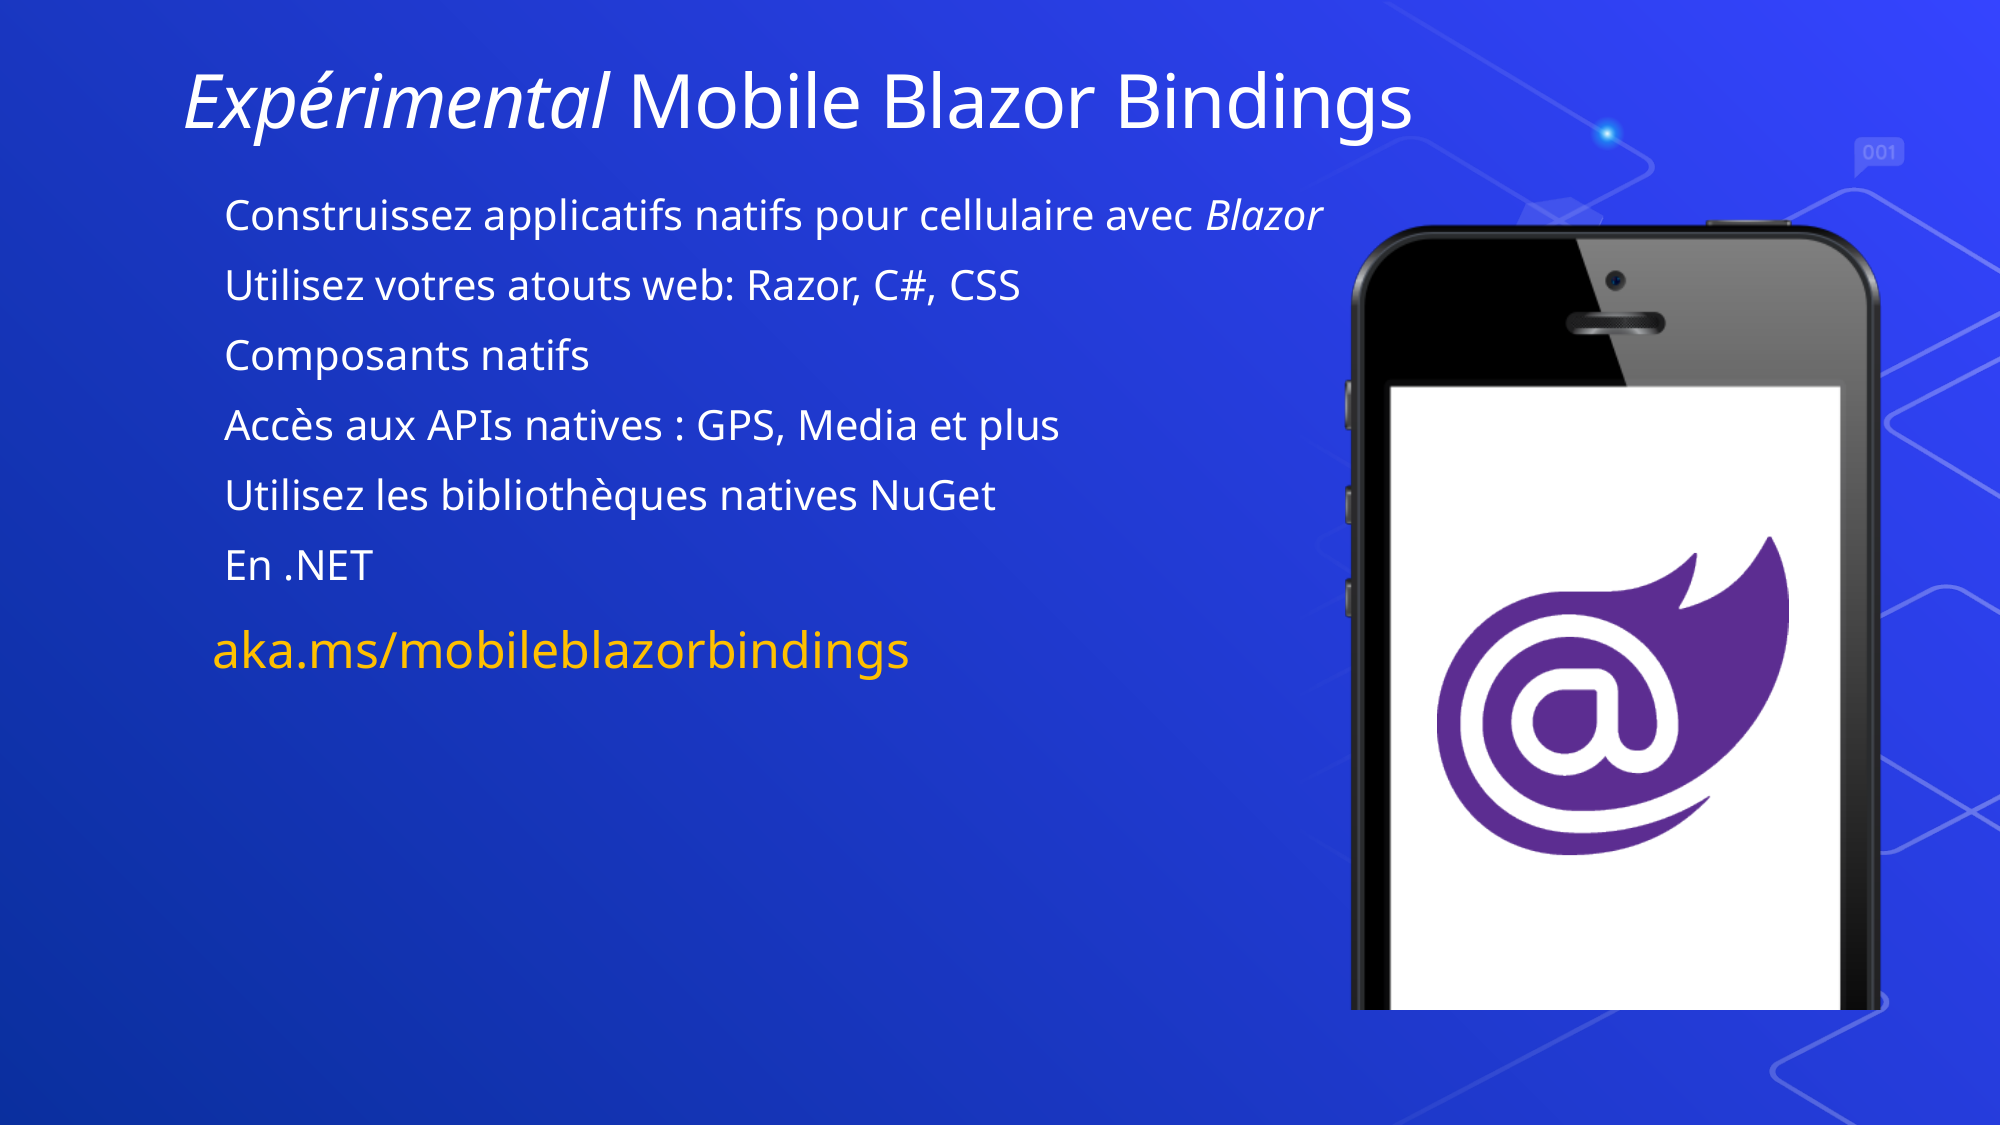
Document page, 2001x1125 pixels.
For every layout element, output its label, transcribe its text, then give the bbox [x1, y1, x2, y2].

text_box Construissez applicatifs natifs pour cellulaire avec Blazor Utilisez votres atouts web: Razor, C#, CSS Composants natifs Accès aux APIs natives : GPS, Media et plus Utilisez les bibliothèques natives NuGet En .NET [224, 194, 1518, 590]
text_box aka.ms/mobileblazorbindings [182, 601, 1339, 704]
picture [0, 0, 2000, 1125]
text_box Expérimental Mobile Blazor Bindings [182, 63, 1424, 145]
